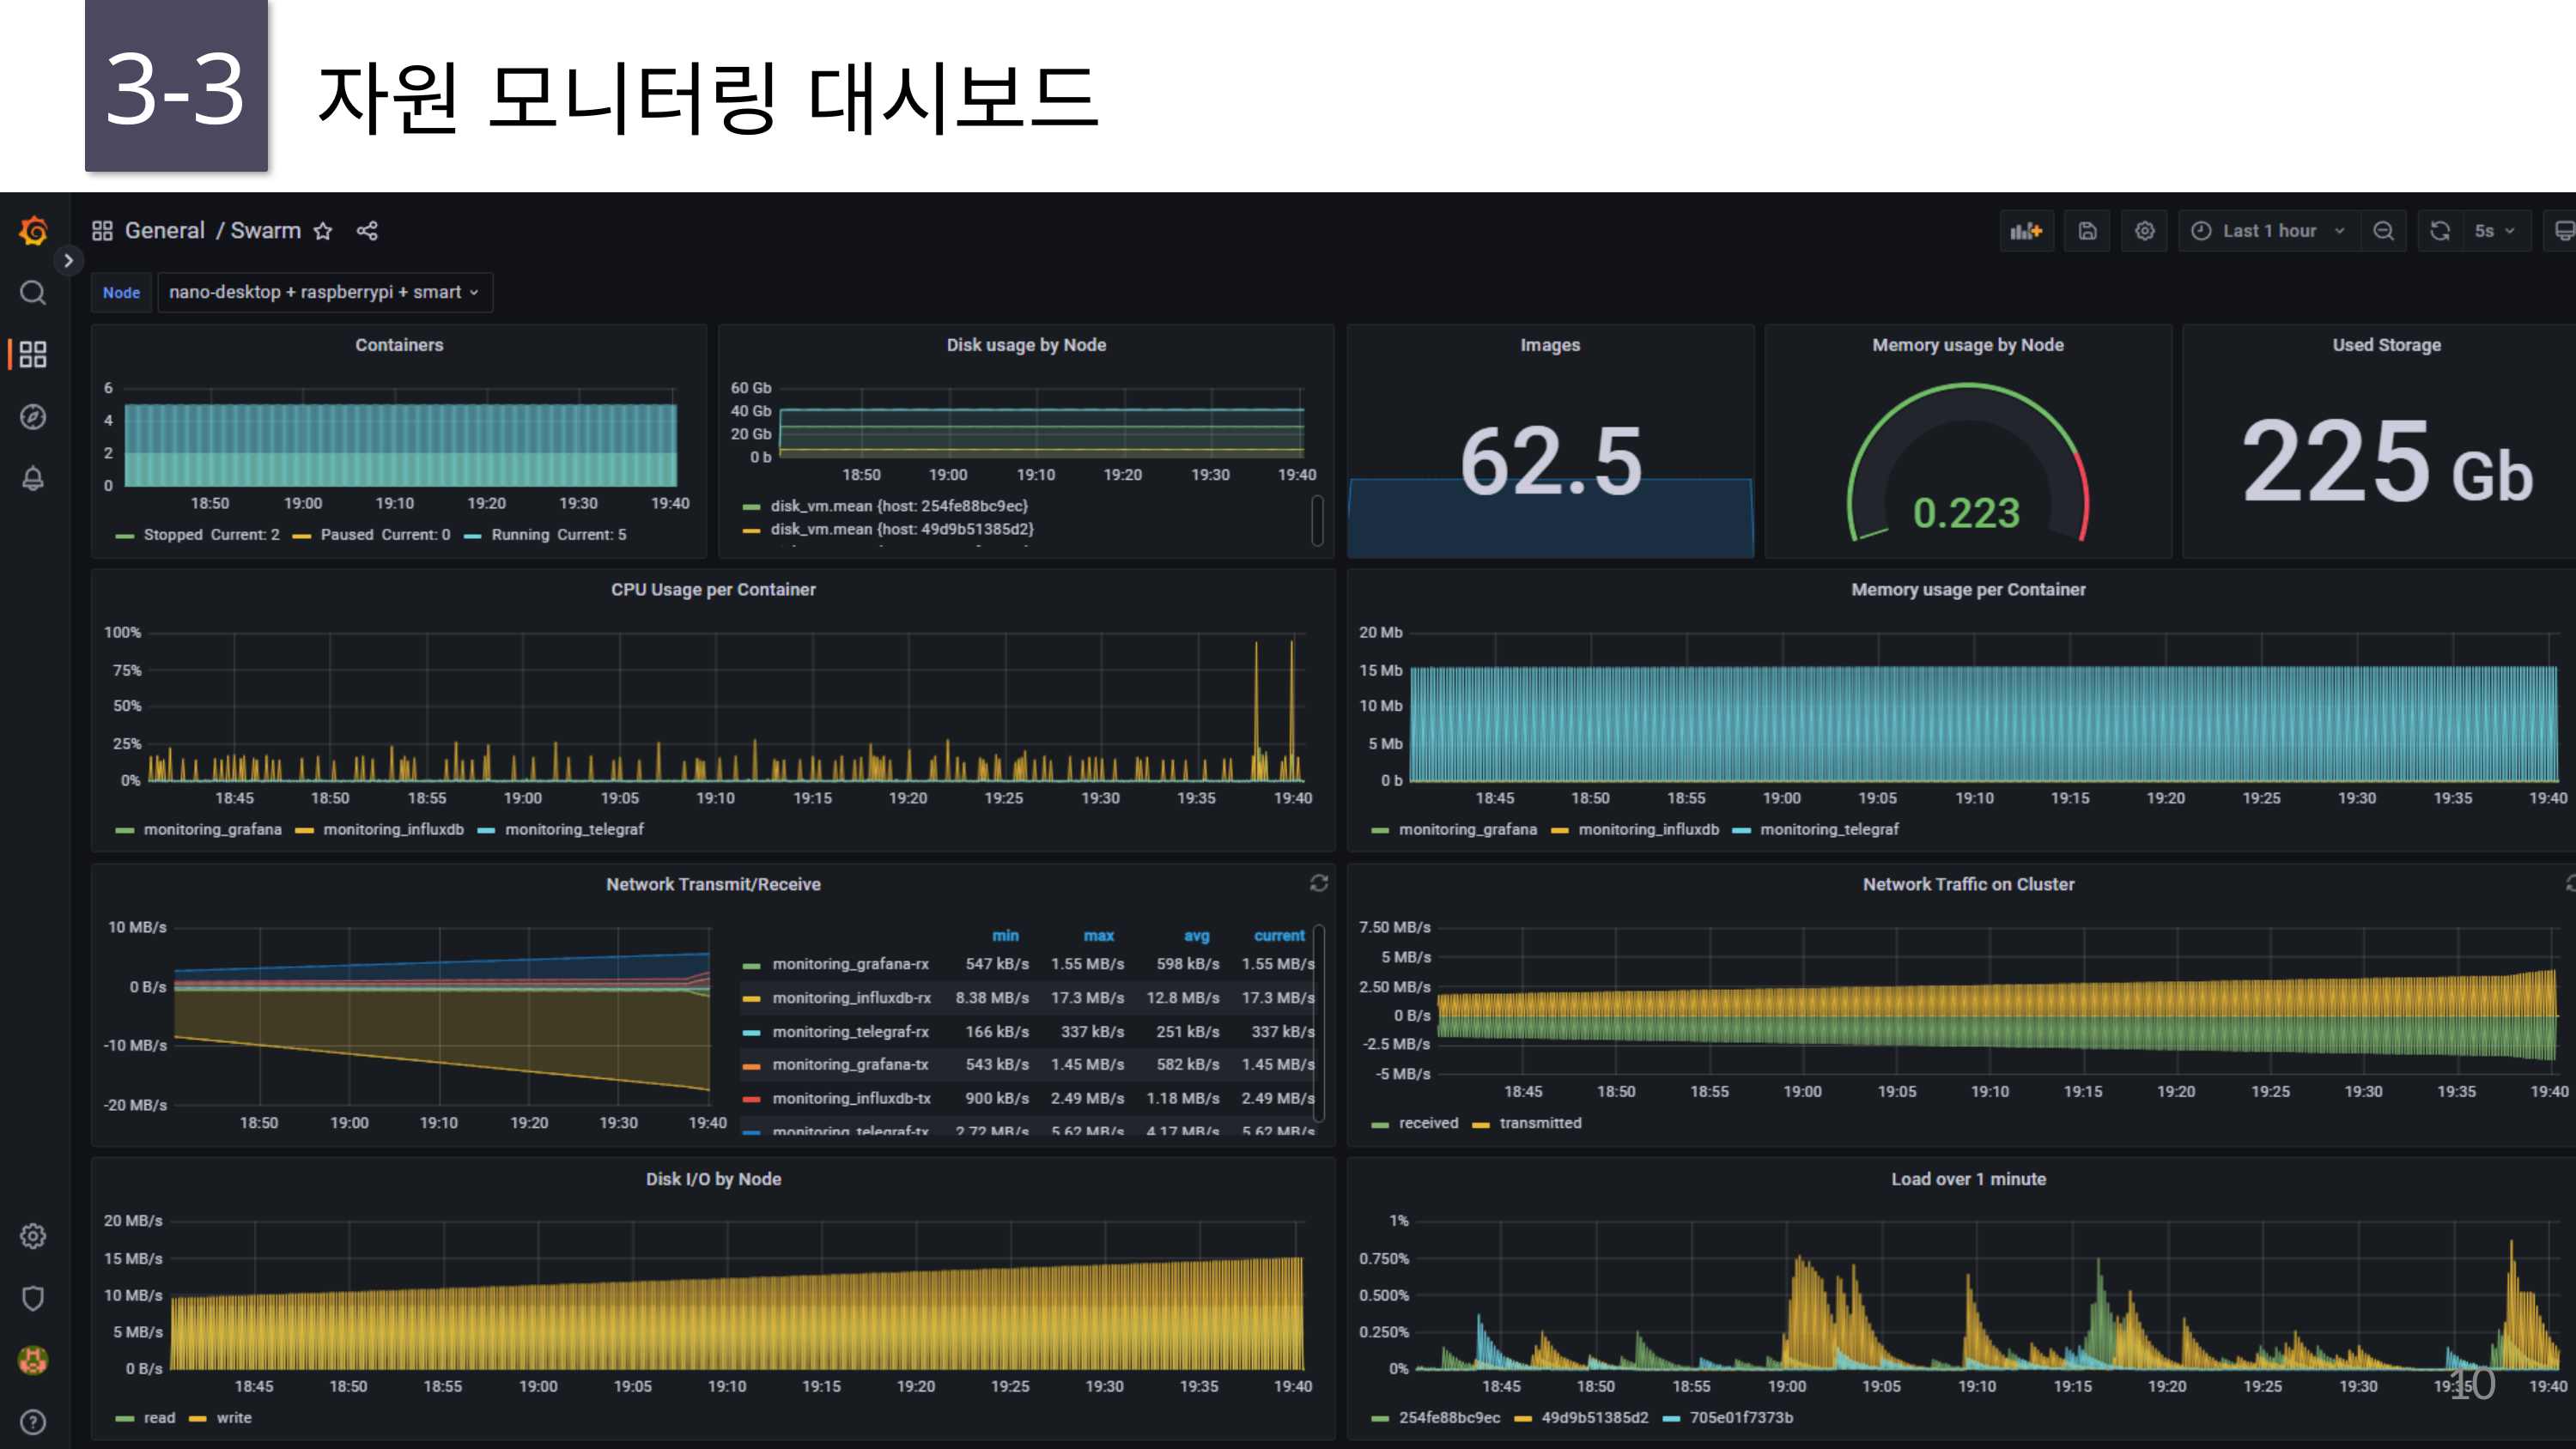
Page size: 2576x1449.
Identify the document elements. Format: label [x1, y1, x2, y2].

text_box [87, 0, 1718, 170]
picture [0, 176, 2576, 1449]
